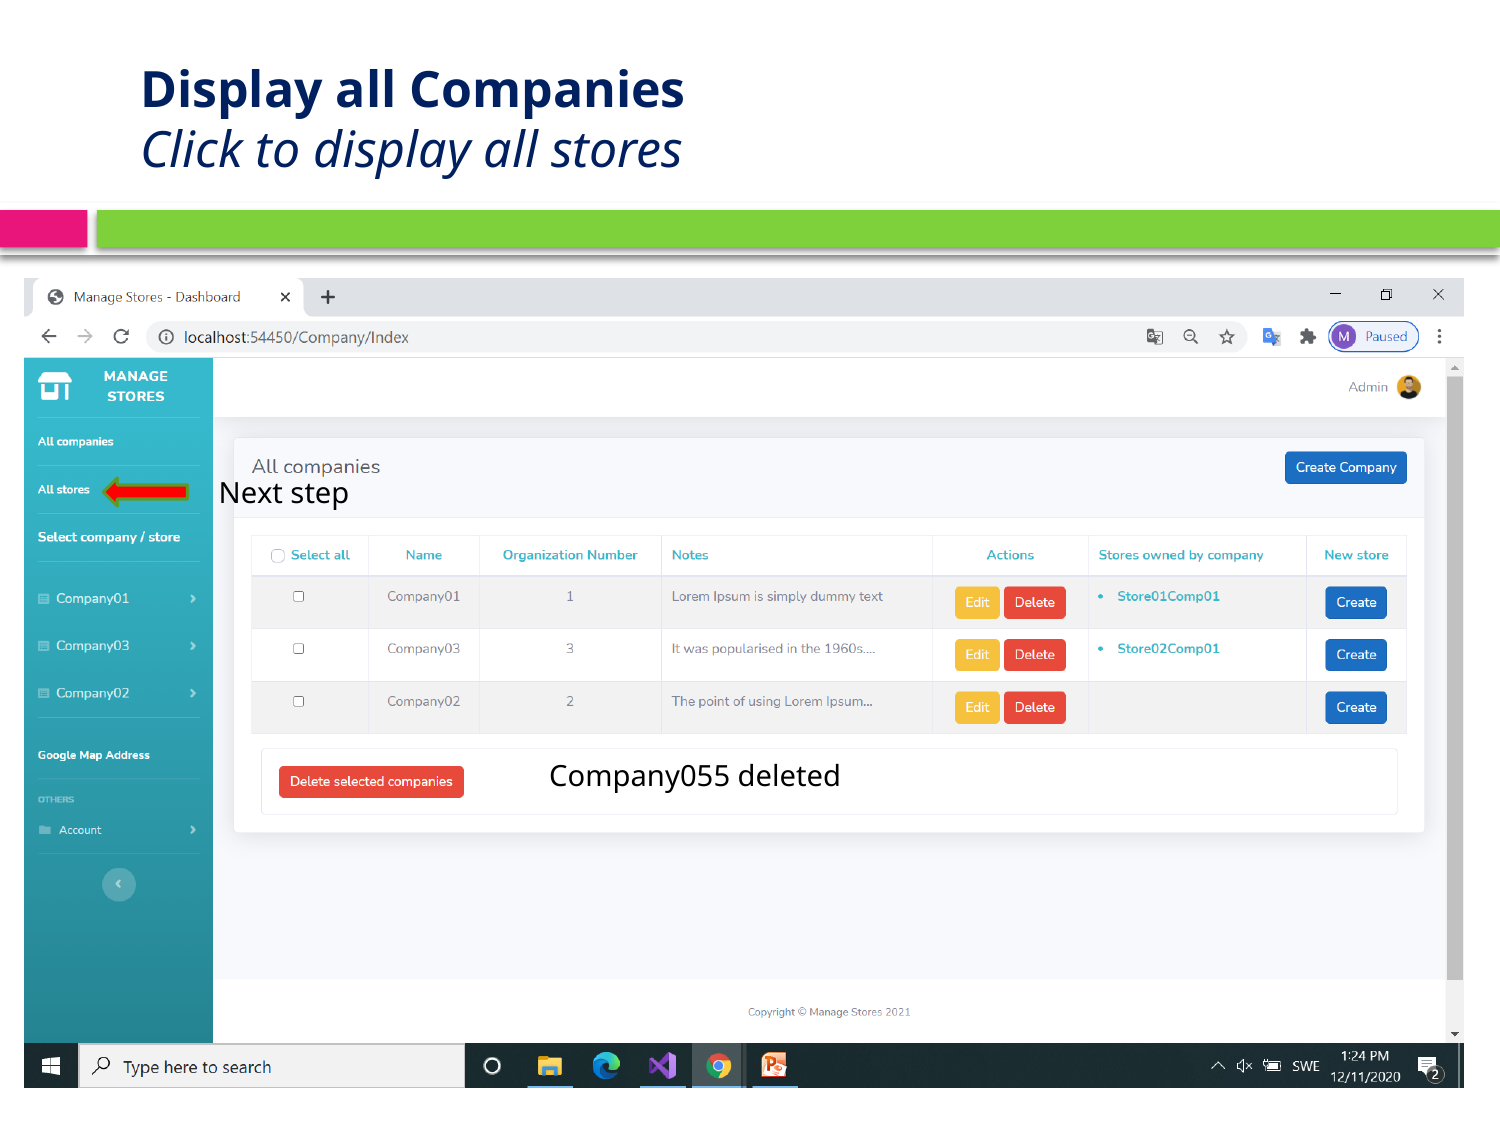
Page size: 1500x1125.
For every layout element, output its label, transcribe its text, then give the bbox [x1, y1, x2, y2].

picture [24, 277, 1465, 1088]
text_box Display all Companies Click to display all stores [125, 49, 701, 185]
